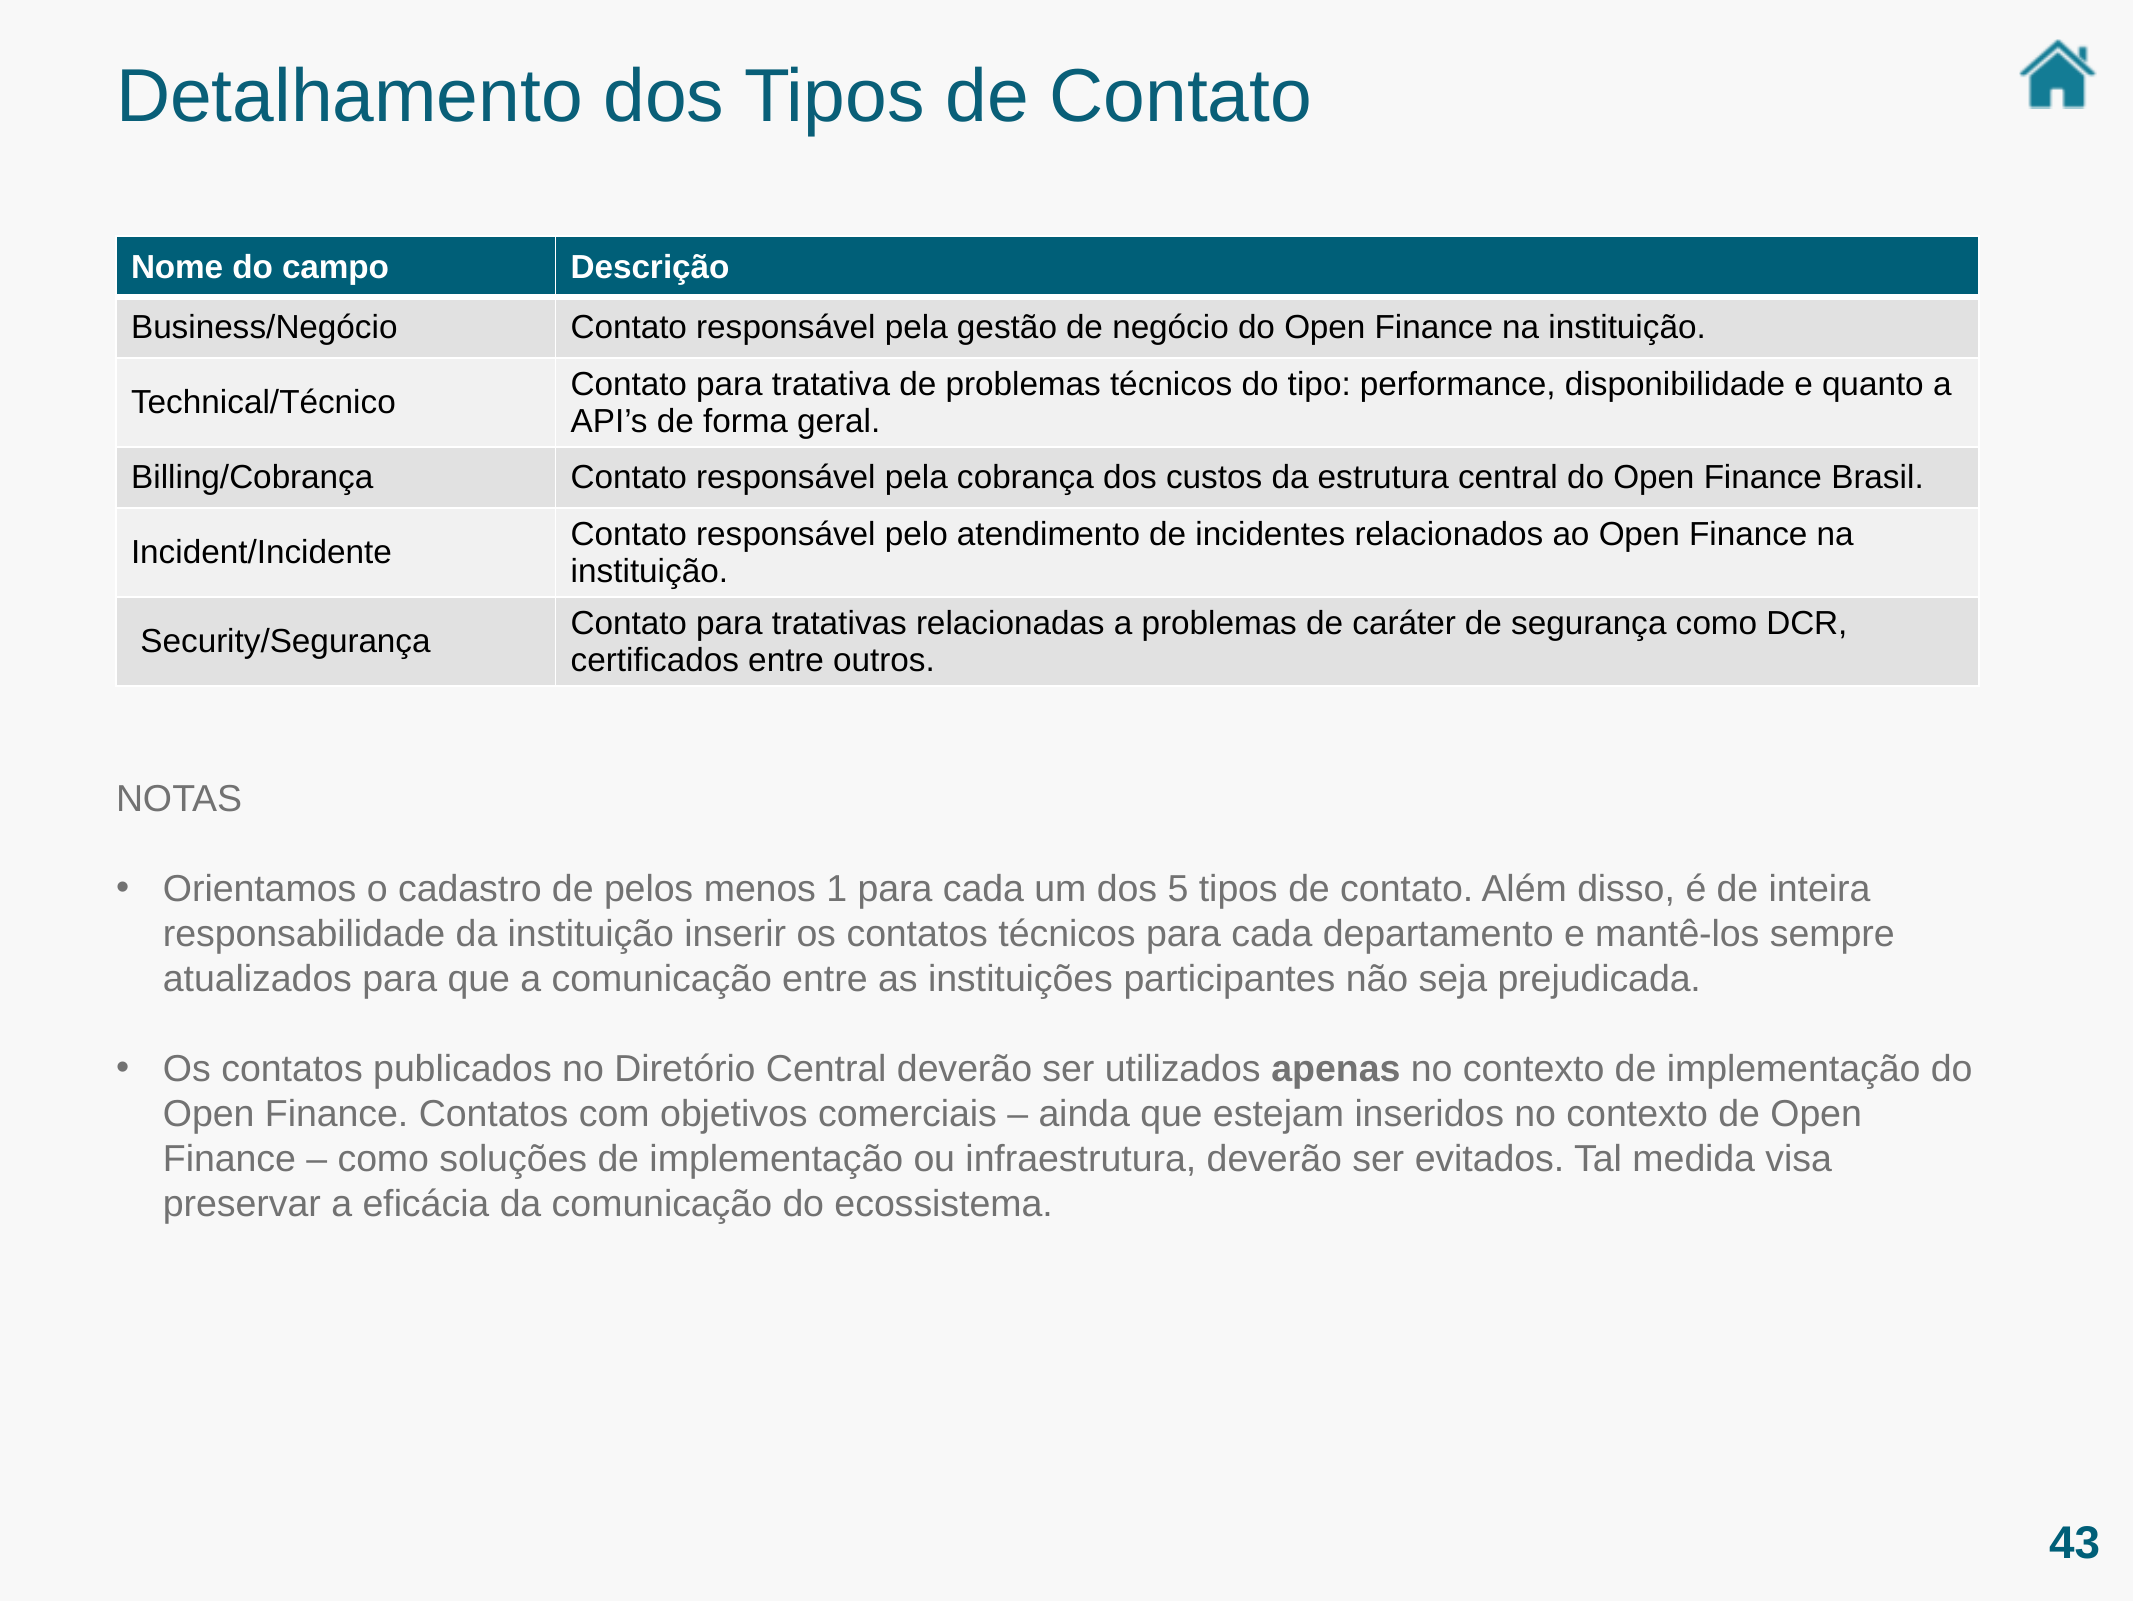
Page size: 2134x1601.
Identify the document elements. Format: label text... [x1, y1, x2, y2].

table_cell Contato para tratativa de problemas técnicos do tipo: performance, disponibilidade e quanto a API’s de forma geral. [556, 359, 1978, 446]
table_cell Incident/Incidente [117, 509, 555, 596]
table_cell Contato responsável pela gestão de negócio do Open Finance na instituição. [556, 300, 1978, 357]
table_cell Contato para tratativas relacionadas a problemas de caráter de segurança como DCR, certificados entre outros. [556, 598, 1978, 685]
text_box [2002, 23, 2134, 170]
table_cell Contato responsável pelo atendimento de incidentes relacionados ao Open Finance na instituição. [556, 509, 1978, 596]
table_cell Billing/Cobrança [117, 448, 555, 507]
table_cell Contato responsável pela cobrança dos custos da estrutura central do Open Finance Brasil. [556, 448, 1978, 507]
slide_number 43 [1979, 1504, 2101, 1576]
text_box Detalhamento dos Tipos de Contato [116, 46, 1366, 137]
text_box [1977, 0, 2134, 145]
text_box NOTAS Orientamos o cadastro de pelos menos 1 para cada um dos 5 tipos de contato. Além disso, é de inteira responsabilidade da instituição inserir os contatos técnicos para cada departamento e mantê-los sempre atualizados para que a comunicação entre as instituições participantes não seja prejudicada. Os contatos publicados no Diretório Central deverão ser utilizados apenas no contexto de implementação do Open Finance. Contatos com objetivos comerciais – ainda que estejam inseridos no contexto de Open Finance – como soluções de implementação ou infraestrutura, deverão ser evitados. Tal medida visa preservar a eficácia da comunicação do ecossistema. [116, 773, 1980, 1269]
table_cell Security/Segurança [117, 598, 555, 685]
table_cell Technical/Técnico [117, 359, 555, 446]
table_header Descrição [556, 237, 1978, 294]
table_header Nome do campo [117, 237, 555, 294]
table_cell Business/Negócio [117, 300, 555, 357]
